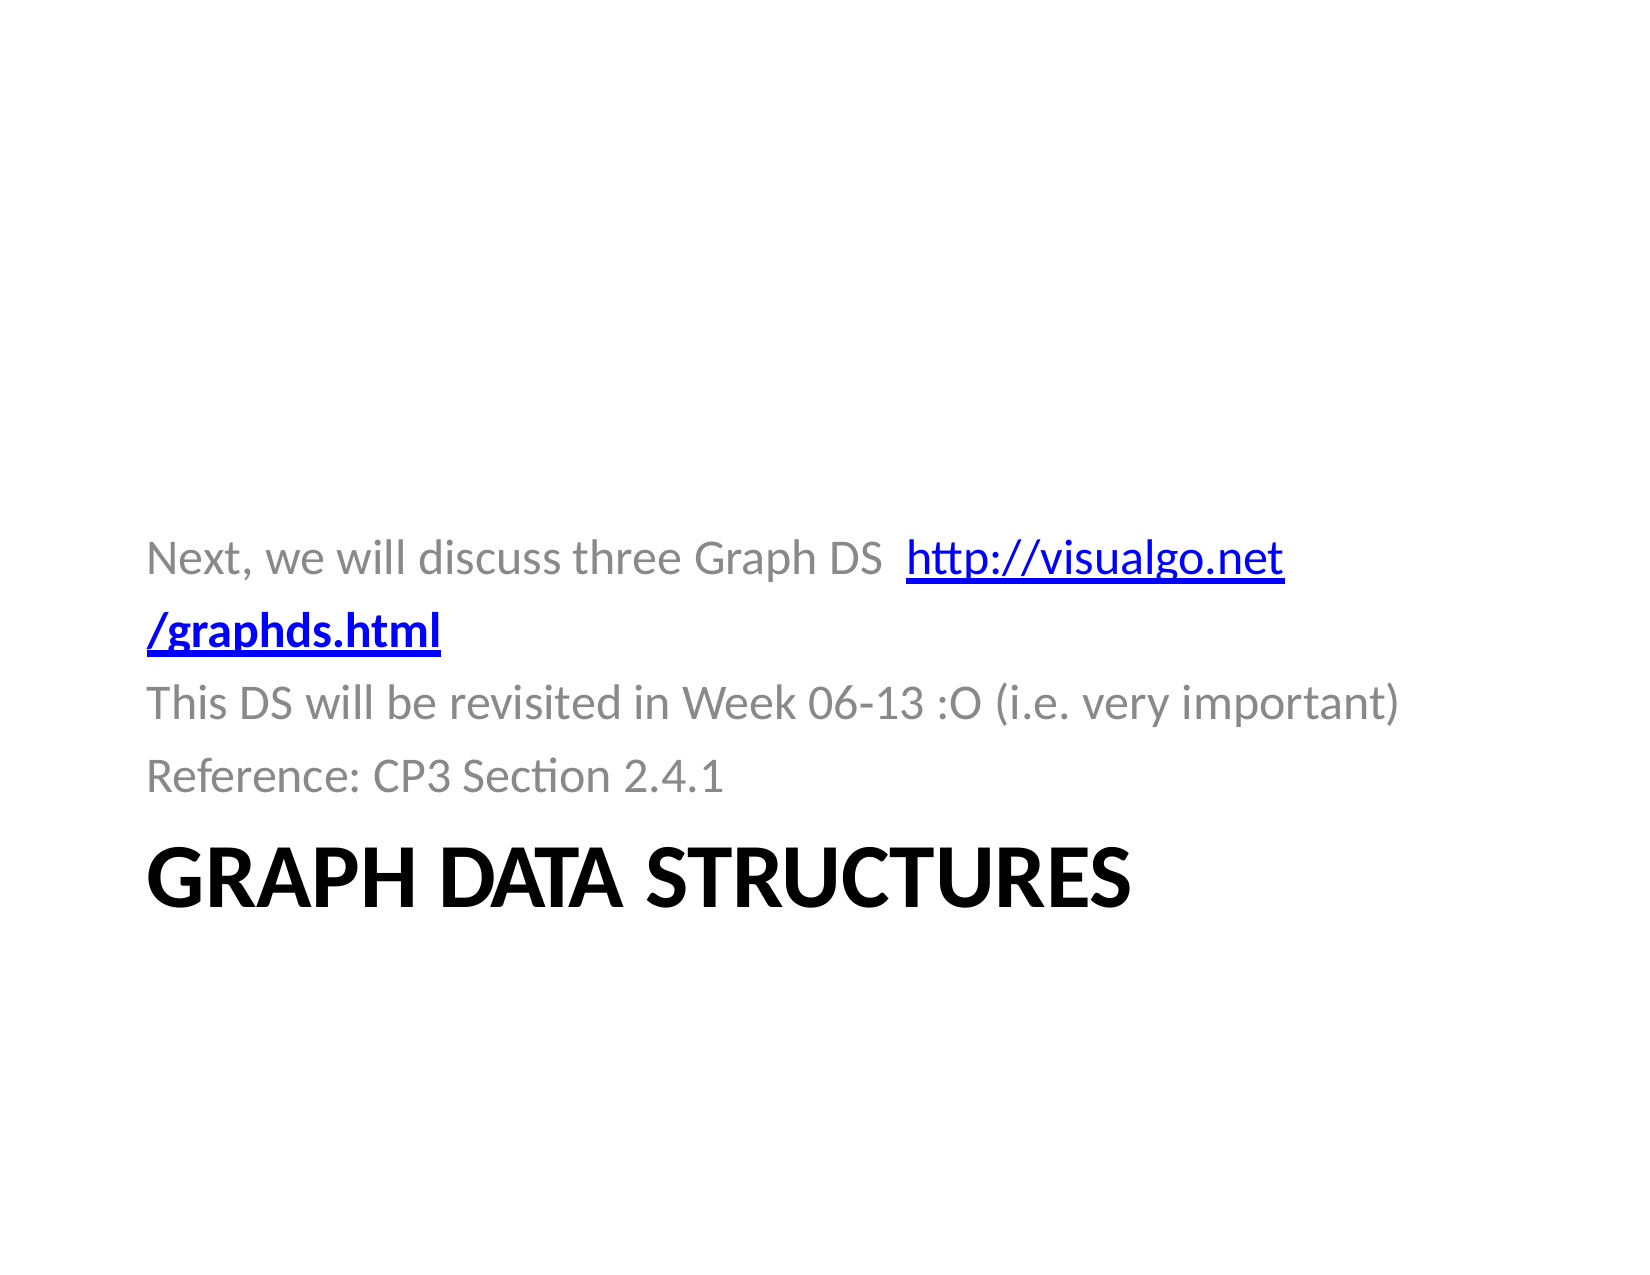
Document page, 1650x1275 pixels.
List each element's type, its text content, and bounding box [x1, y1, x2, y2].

title Next, we will discuss three Graph DS http://visualgo.net/graphds.html [144, 511, 1506, 657]
subtitle This DS will be revisited in Week 06‐13 :O (i.e. very important) Reference: CP3 Section 2.4.1 GRAPH DATA STRUCTURES [144, 657, 1506, 1275]
